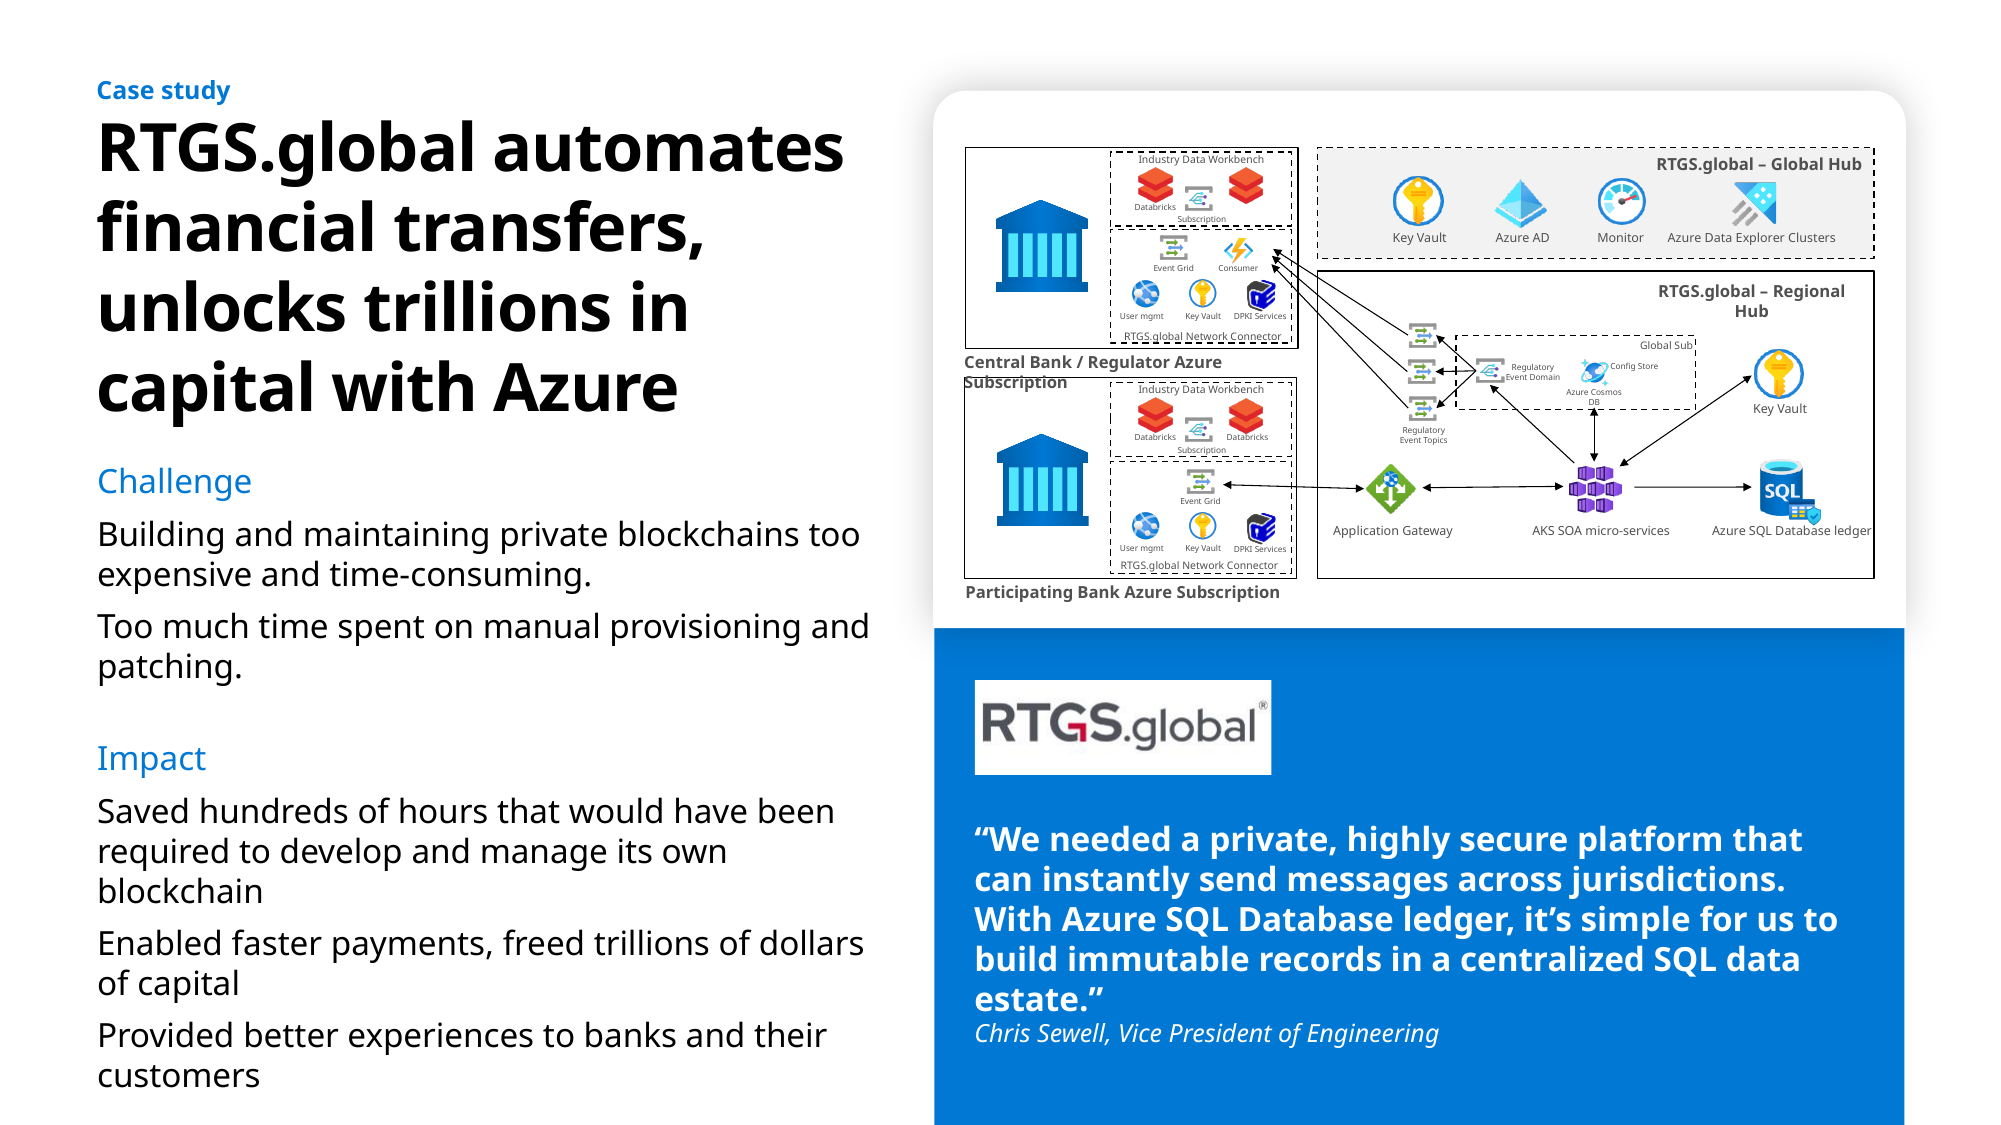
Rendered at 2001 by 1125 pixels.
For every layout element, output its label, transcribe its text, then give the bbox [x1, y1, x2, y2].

picture [974, 680, 1272, 776]
title Case study RTGS.global automates financial transfers, unlocks trillions in capital with Azure [96, 75, 864, 429]
text_box [932, 89, 1907, 629]
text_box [963, 147, 1882, 603]
list “We needed a private, highly secure platform that can instantly send messages across jurisdictions. With Azure SQL Database ledger, it’s simple for us to build immutable records in a centralized SQL data estate.” Chris Sewell, Vice President of Engineering [974, 817, 1845, 1051]
text_box [933, 642, 1906, 1125]
list Challenge Building and maintaining private blockchains too expensive and time-consuming. Too much time spent on manual provisioning and patching. Impact Saved hundreds of hours that would have been required to develop and manage its own blockchain Enabled faster payments, freed trillions of dollars of capital Provided better experiences to banks and their customers [96, 460, 903, 1021]
